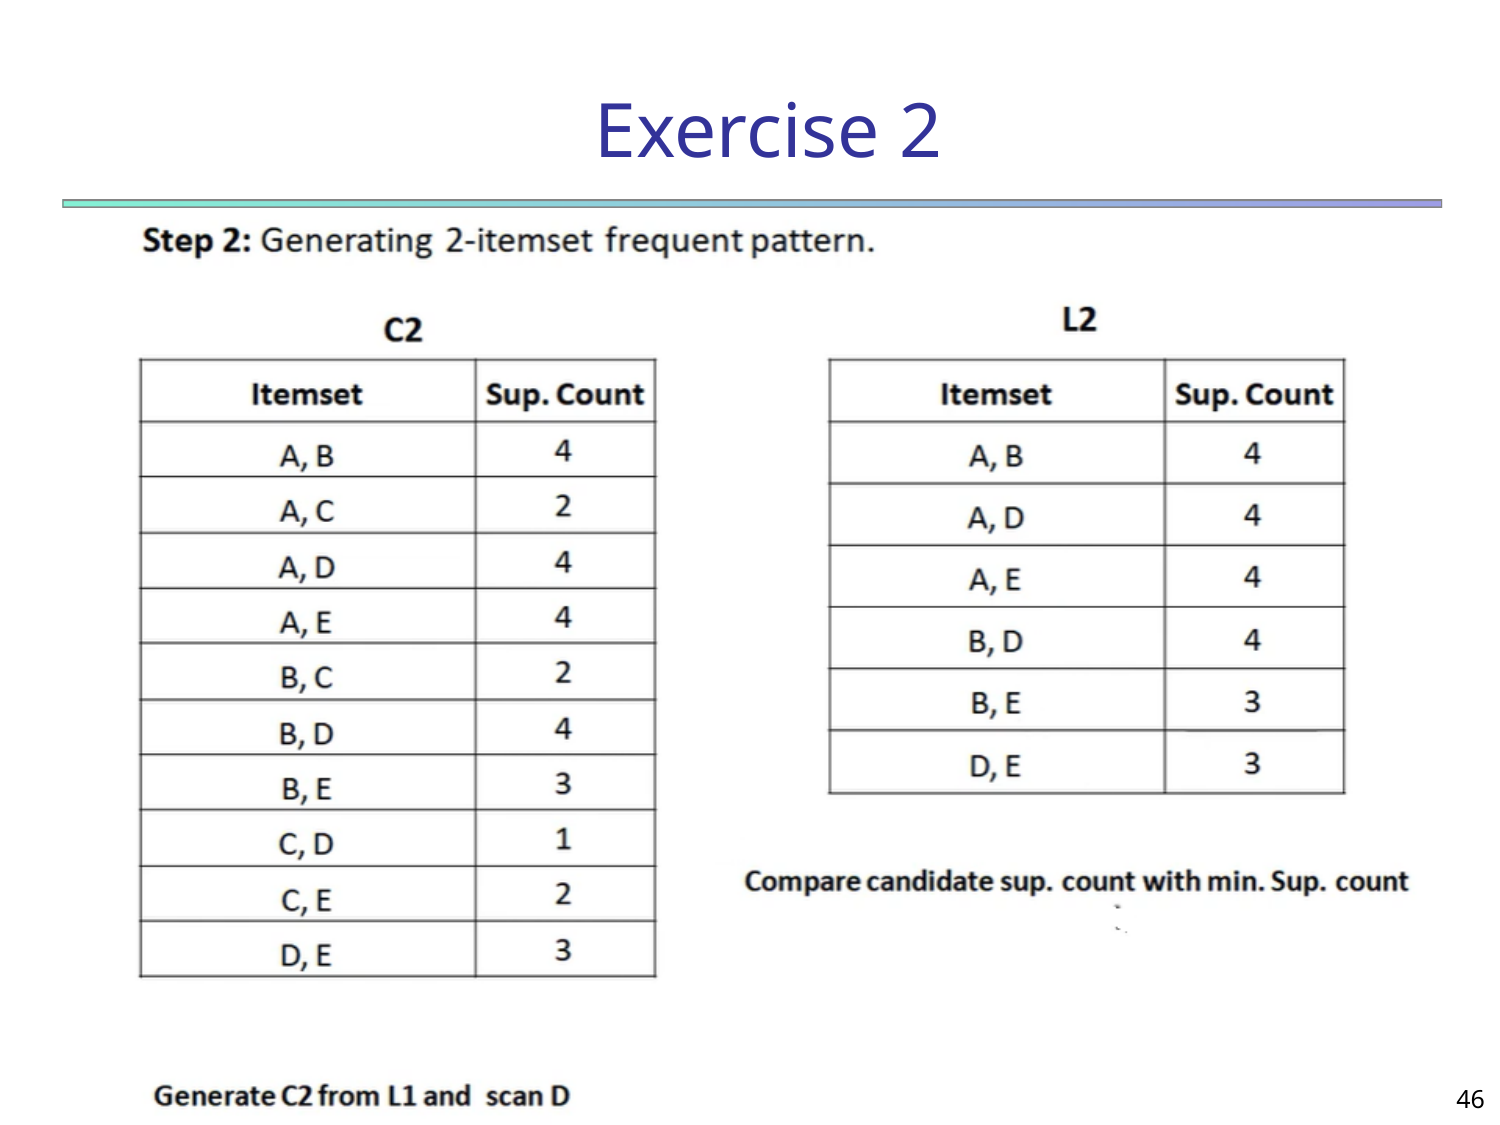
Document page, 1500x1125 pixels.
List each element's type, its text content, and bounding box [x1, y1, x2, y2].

slide_number 46 [1434, 1062, 1500, 1125]
picture [108, 209, 1430, 1125]
text_box Exercise 2 [87, 87, 1450, 188]
